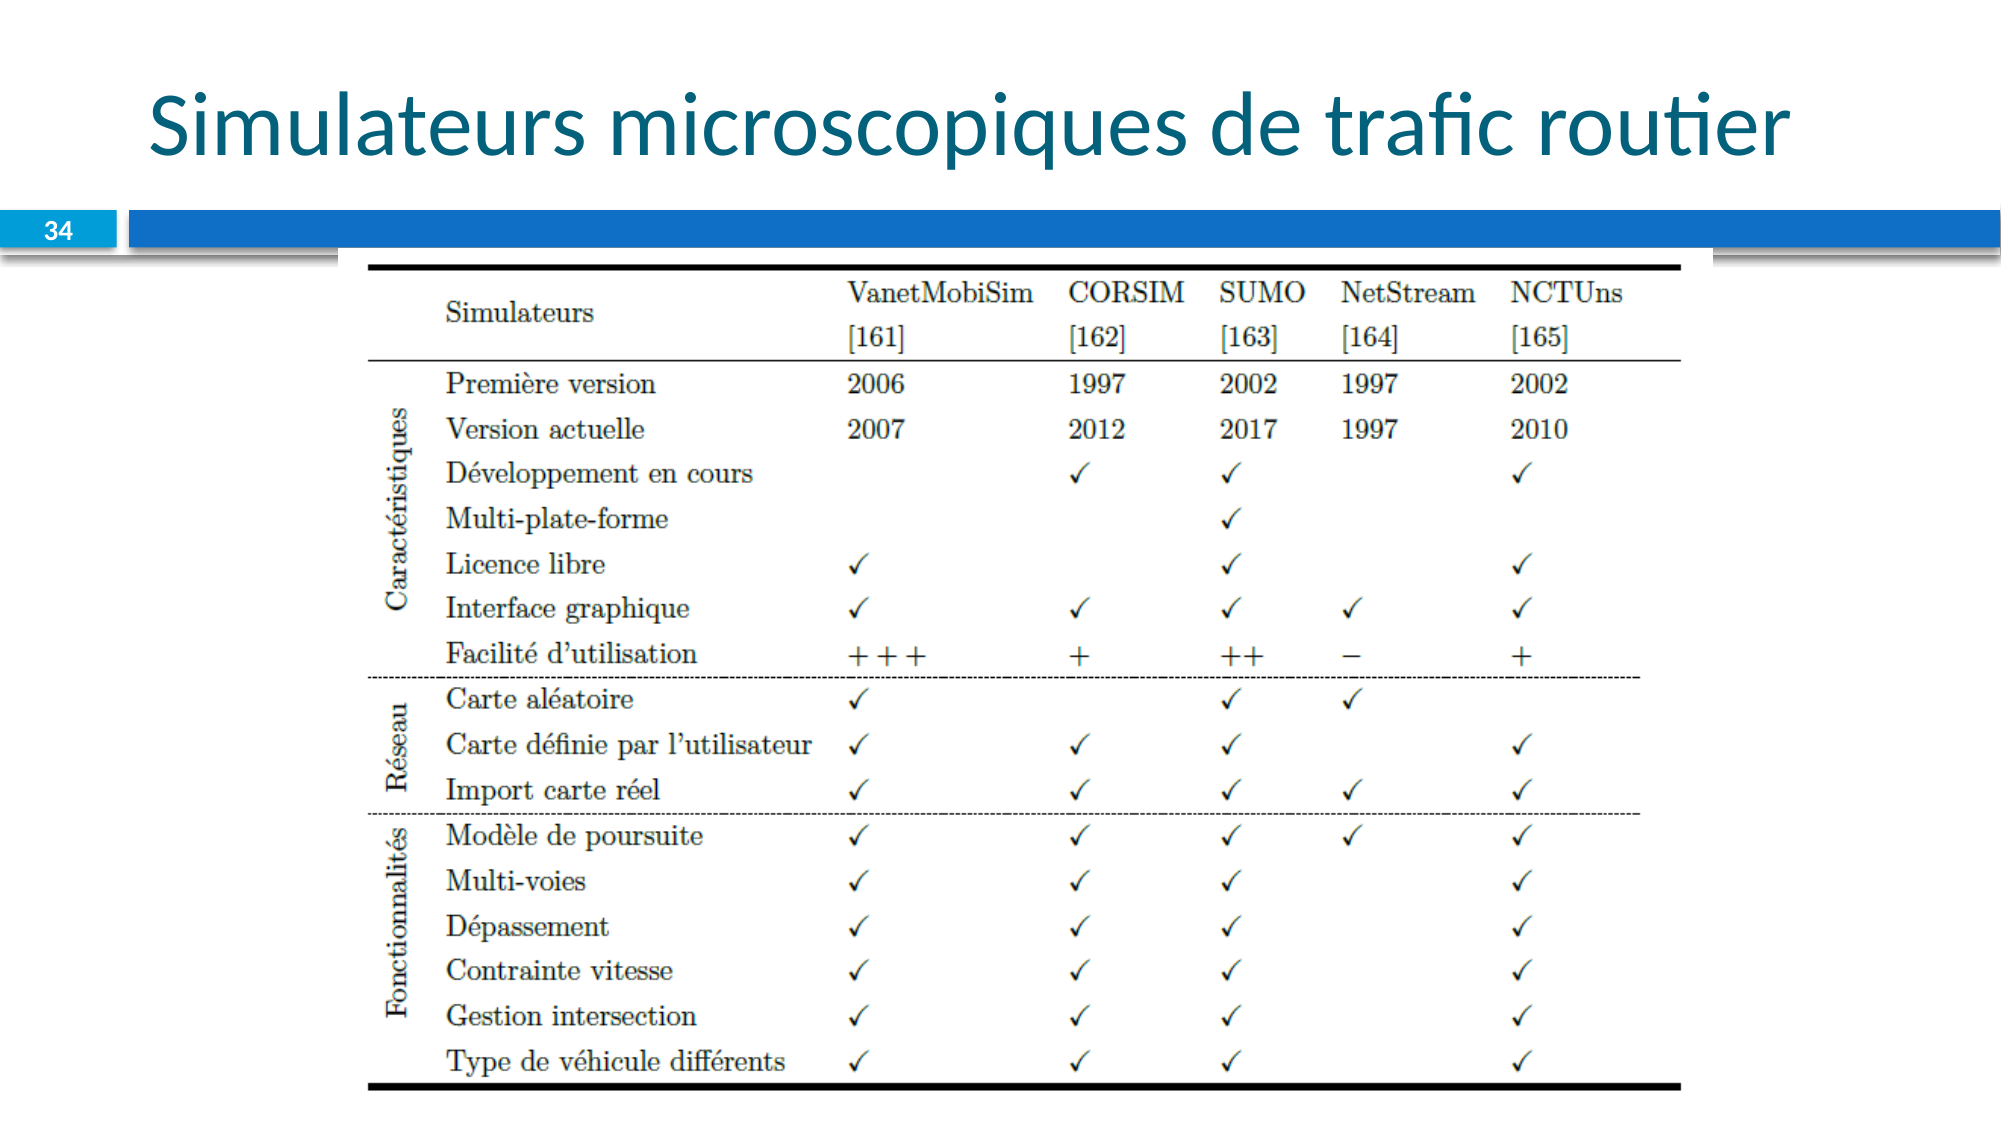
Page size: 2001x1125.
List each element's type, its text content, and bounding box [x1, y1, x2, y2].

picture [338, 248, 1714, 1109]
slide_number 34 [0, 208, 117, 249]
title Simulateurs microscopiques de trafic routier [133, 37, 1918, 200]
